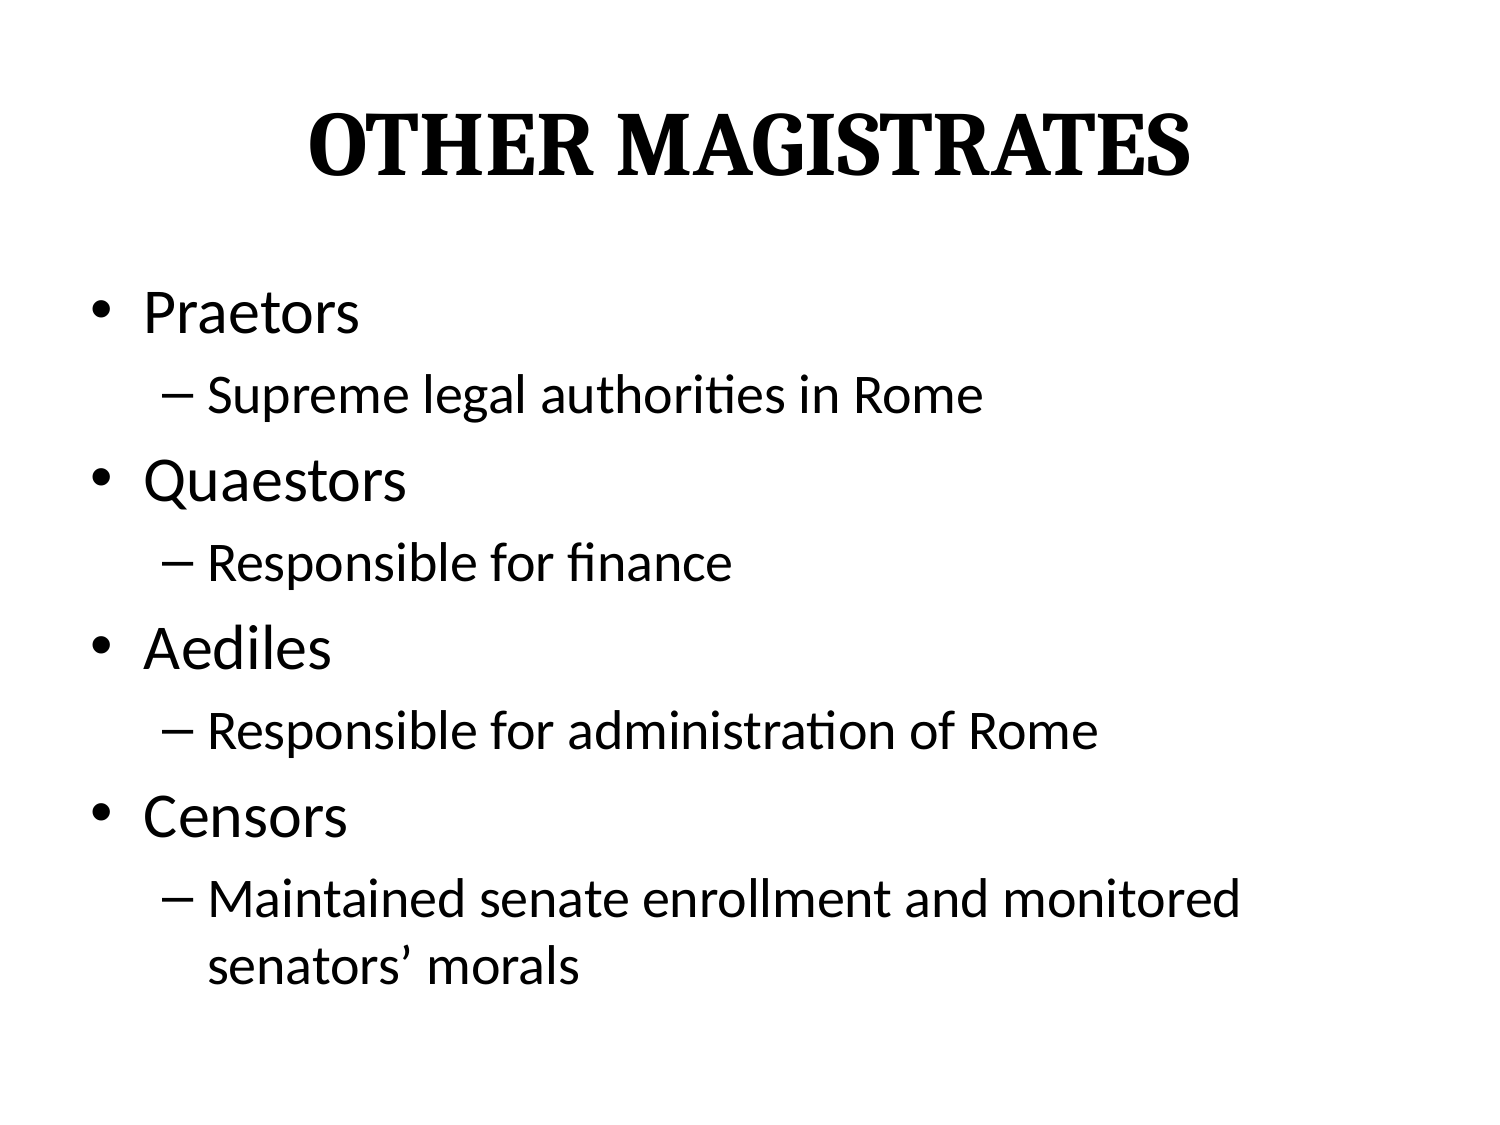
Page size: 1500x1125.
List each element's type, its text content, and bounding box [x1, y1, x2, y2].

list Praetors Supreme legal authorities in Rome Quaestors Responsible for finance Aediles Responsible for administration of Rome Censors Maintained senate enrollment and monitored senators’ morals [75, 262, 1425, 1005]
title Other Magistrates [75, 45, 1425, 233]
